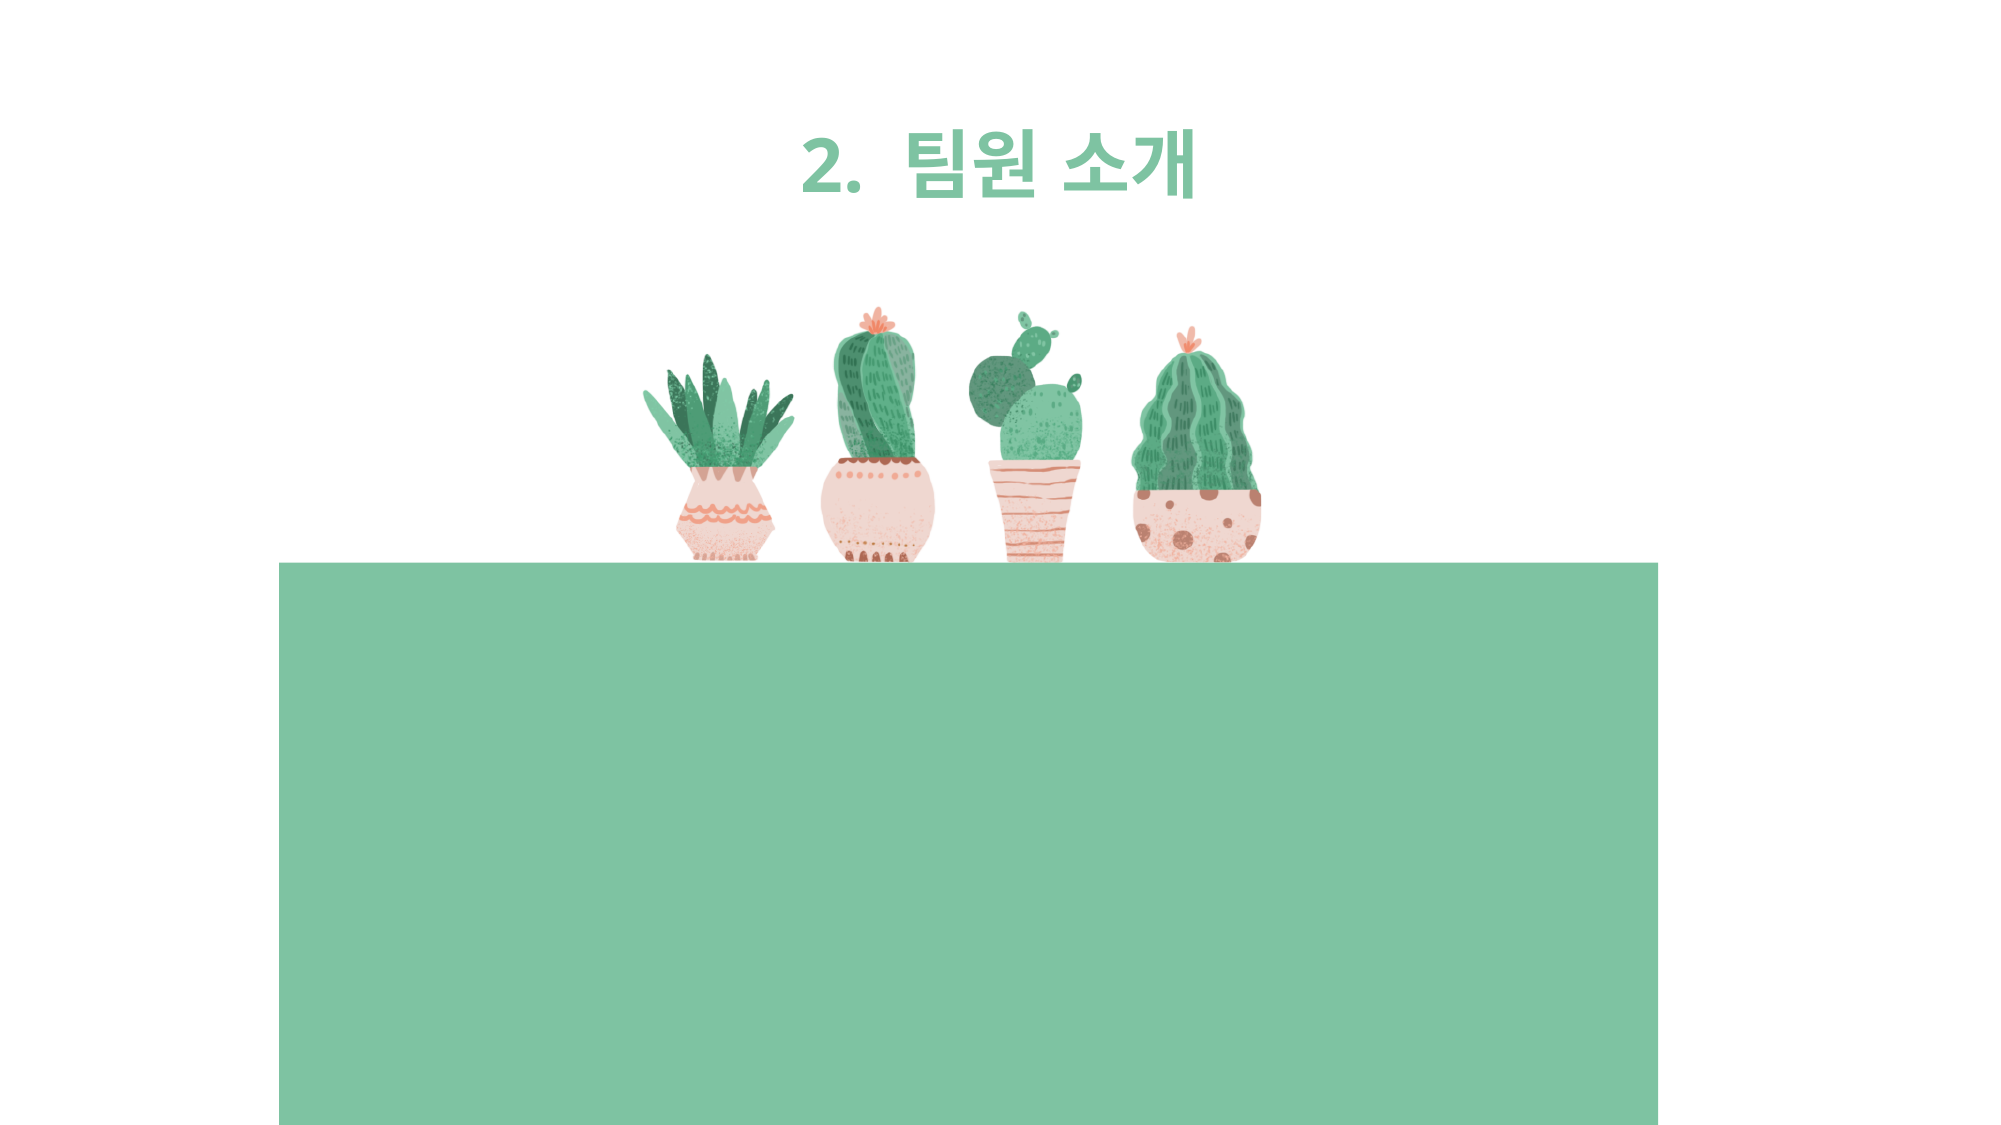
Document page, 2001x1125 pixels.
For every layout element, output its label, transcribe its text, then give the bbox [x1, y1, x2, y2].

title 2. 팀원 소개 [137, 59, 1863, 278]
picture [642, 305, 1262, 562]
